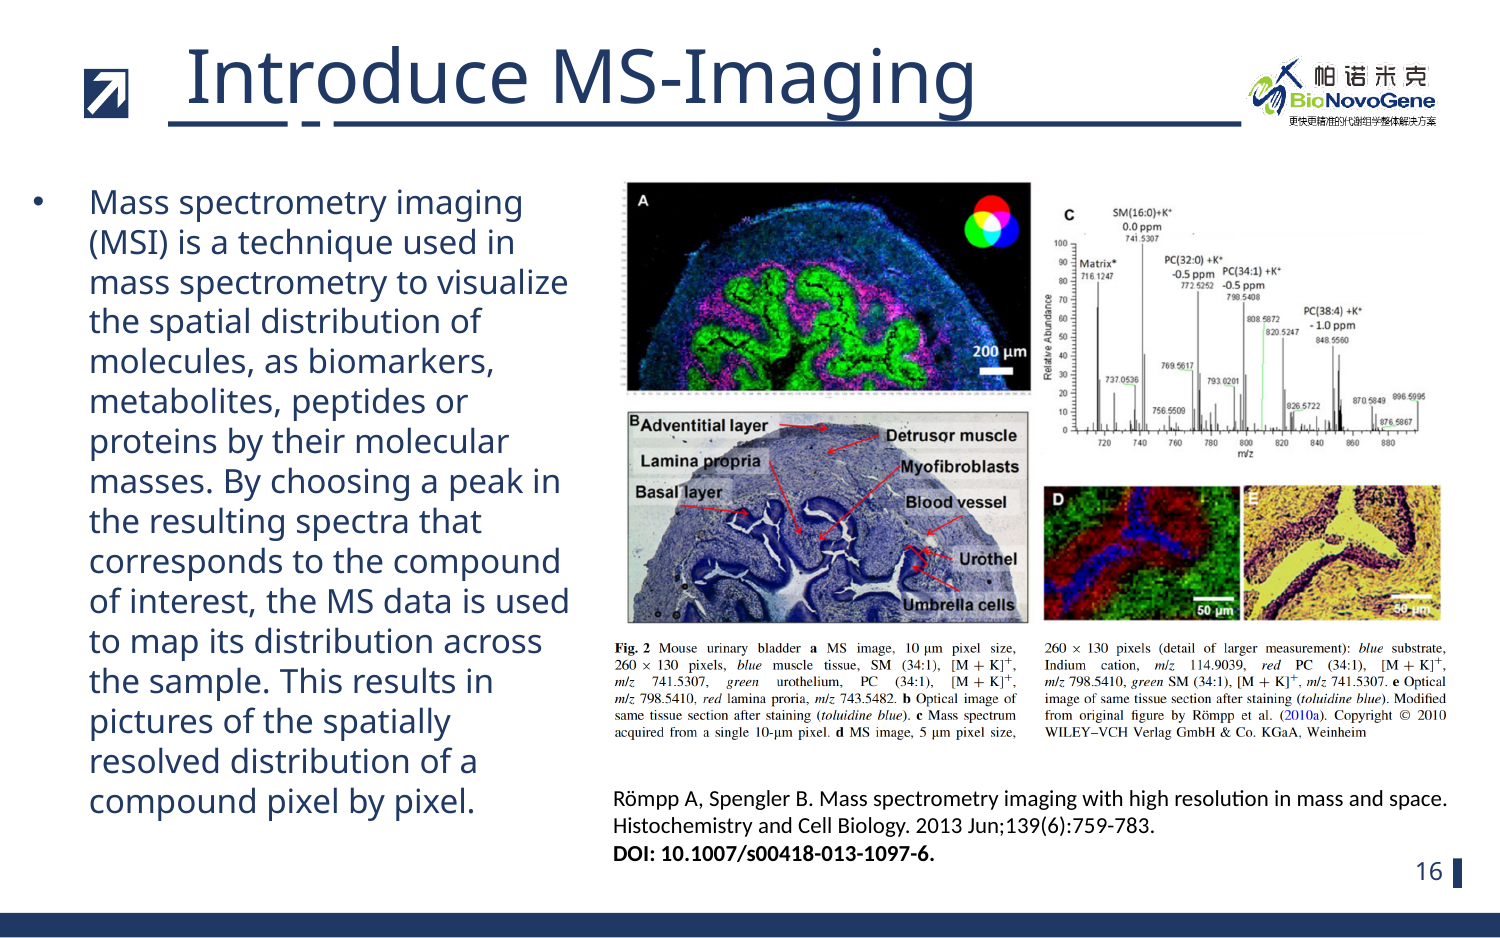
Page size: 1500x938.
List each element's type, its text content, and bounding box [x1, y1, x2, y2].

list Mass spectrometry imaging (MSI) is a technique used in mass spectrometry to visualize the spatial distribution of molecules, as biomarkers, metabolites, peptides or proteins by their molecular masses. By choosing a peak in the resulting spectra that corresponds to the compound of interest, the MS data is used to map its distribution across the sample. This results in pictures of the spatially resolved distribution of a compound pixel by pixel. [17, 173, 597, 849]
text_box Römpp A, Spengler B. Mass spectrometry imaging with high resolution in mass and space. Histochemistry and Cell Biology. 2013 Jun;139(6):759-783. DOI: 10.1007/s00418-013-1097-6. [598, 775, 1470, 873]
picture [1245, 55, 1444, 132]
title Introduce MS-Imaging [171, 19, 1058, 127]
picture [613, 161, 1450, 753]
